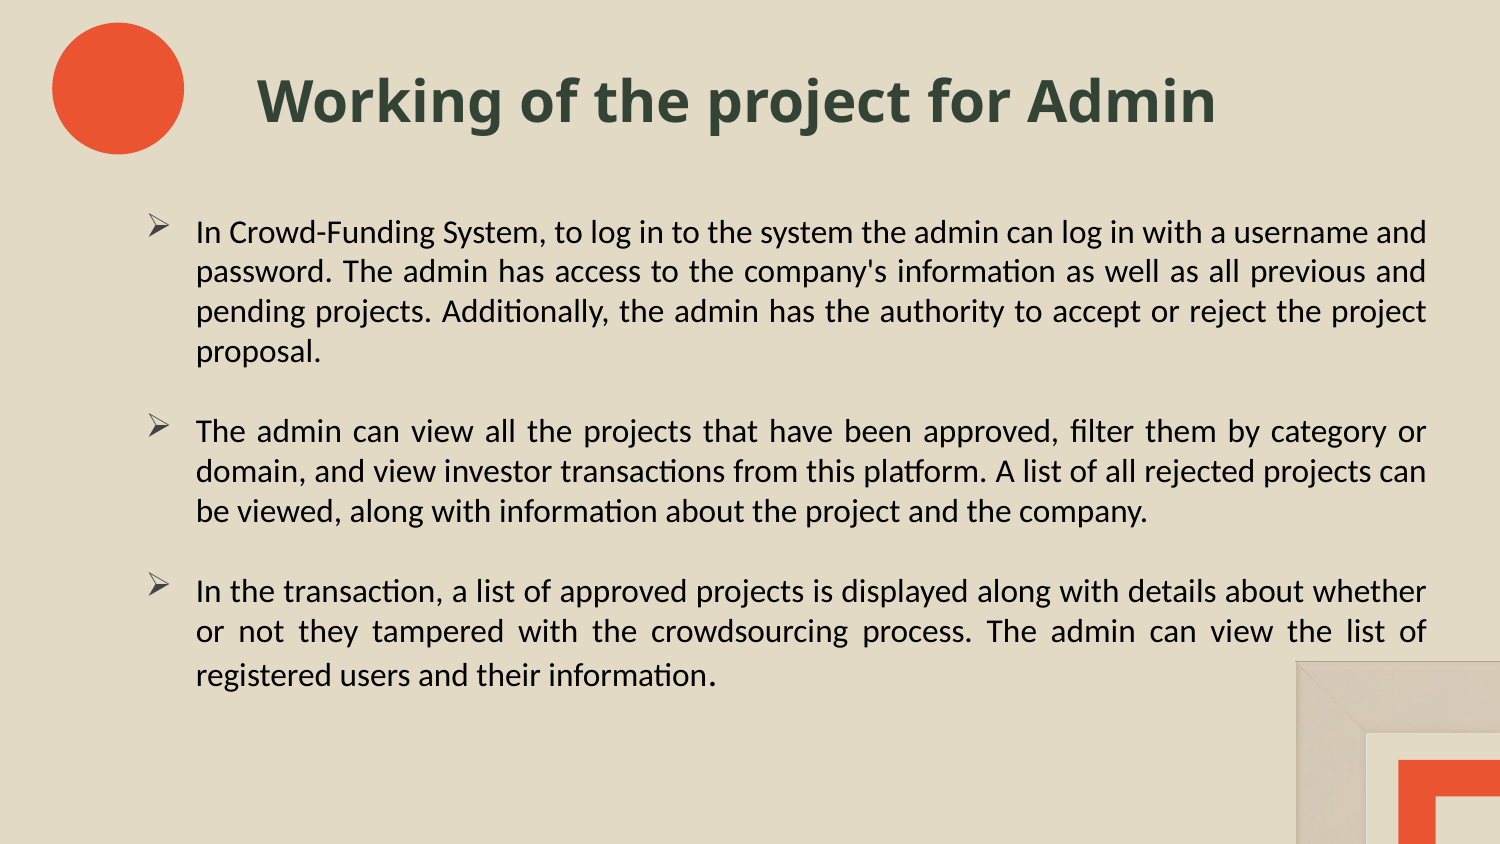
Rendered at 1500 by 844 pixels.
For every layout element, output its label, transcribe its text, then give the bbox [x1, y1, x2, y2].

title [118, 72, 1382, 167]
picture [1295, 659, 1500, 844]
text_box Working of the project for Admin [105, 45, 1370, 140]
list In Crowd-Funding System, to log in to the system the admin can log in with a username and password. The admin has access to the company's information as well as all previous and pending projects. Additionally, the admin has the authority to accept or reject the project proposal. The admin can view all the projects that have been approved, filter them by category or domain, and view investor transactions from this platform. A list of all rejected projects can be viewed, along with information about the project and the company. In the transaction, a list of approved projects is displayed along with details about whether or not they tampered with the crowdsourcing process. The admin can view the list of registered users and their information. [105, 194, 1445, 802]
